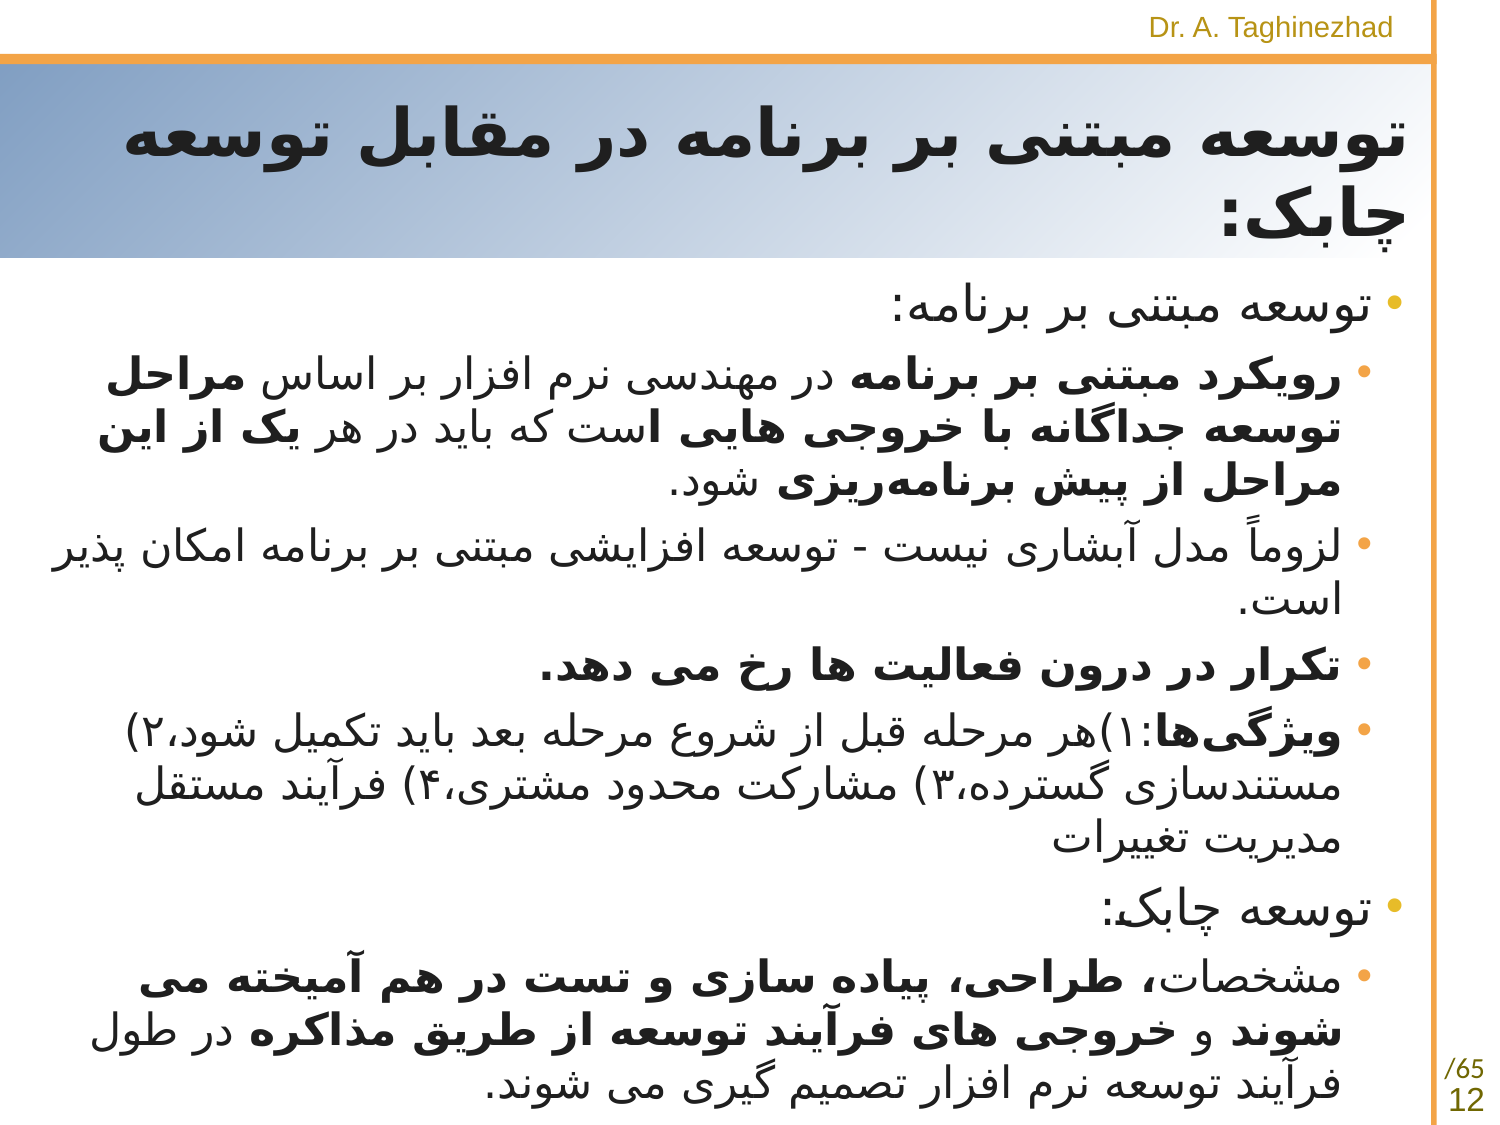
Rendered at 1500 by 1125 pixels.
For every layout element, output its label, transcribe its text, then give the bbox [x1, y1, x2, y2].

slide_number 12 [1425, 1023, 1500, 1125]
title توسعه مبتنی بر برنامه در مقابل توسعه چابک: [0, 105, 1425, 234]
list توسعه مبتنی بر برنامه: رویکرد مبتنی بر برنامه در مهندسی نرم افزار بر اساس مراحل توسعه جداگانه با خروجی هایی است که باید در هر یک از این مراحل از پیش برنامه‌ریزی شود. لزوماً مدل آبشاری نیست - توسعه افزایشی مبتنی بر برنامه امکان پذیر است. تکرار در درون فعالیت ها رخ می دهد. ویژگی‌ها:۱)‌هر مرحله قبل از شروع مرحله بعد باید تکمیل شود،۲) مستند‌سازی گسترده،۳) مشارکت محدود مشتری،۴) فرآیند مستقل مدیریت تغییرات توسعه چابک: مشخصات، طراحی، پیاده سازی و تست در هم آمیخته می شوند و خروجی های فرآیند توسعه از طریق مذاکره در طول فرآیند توسعه نرم افزار تصمیم گیری می شوند. [0, 263, 1425, 1125]
footer [0, 8, 237, 84]
